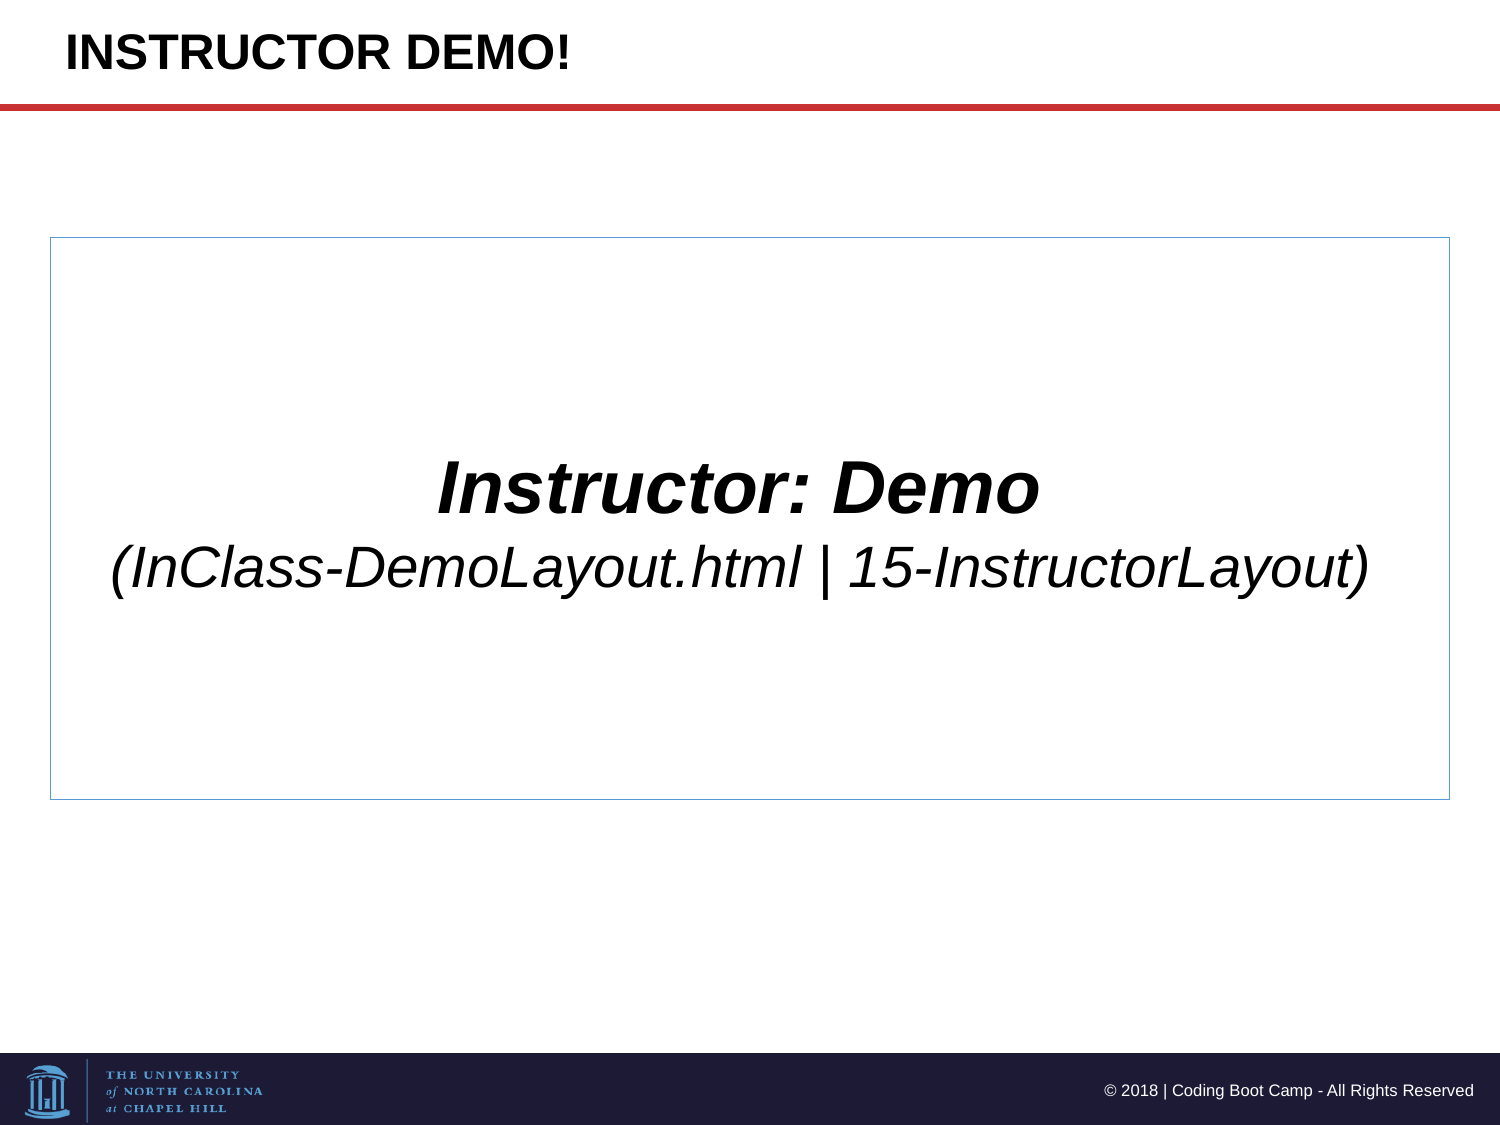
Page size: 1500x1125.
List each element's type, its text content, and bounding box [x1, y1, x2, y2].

title INSTRUCTOR DEMO! [50, 0, 948, 108]
picture [24, 1058, 263, 1123]
text_box Instructor: Demo (InClass-DemoLayout.html | 15-InstructorLayout) [50, 237, 1450, 800]
